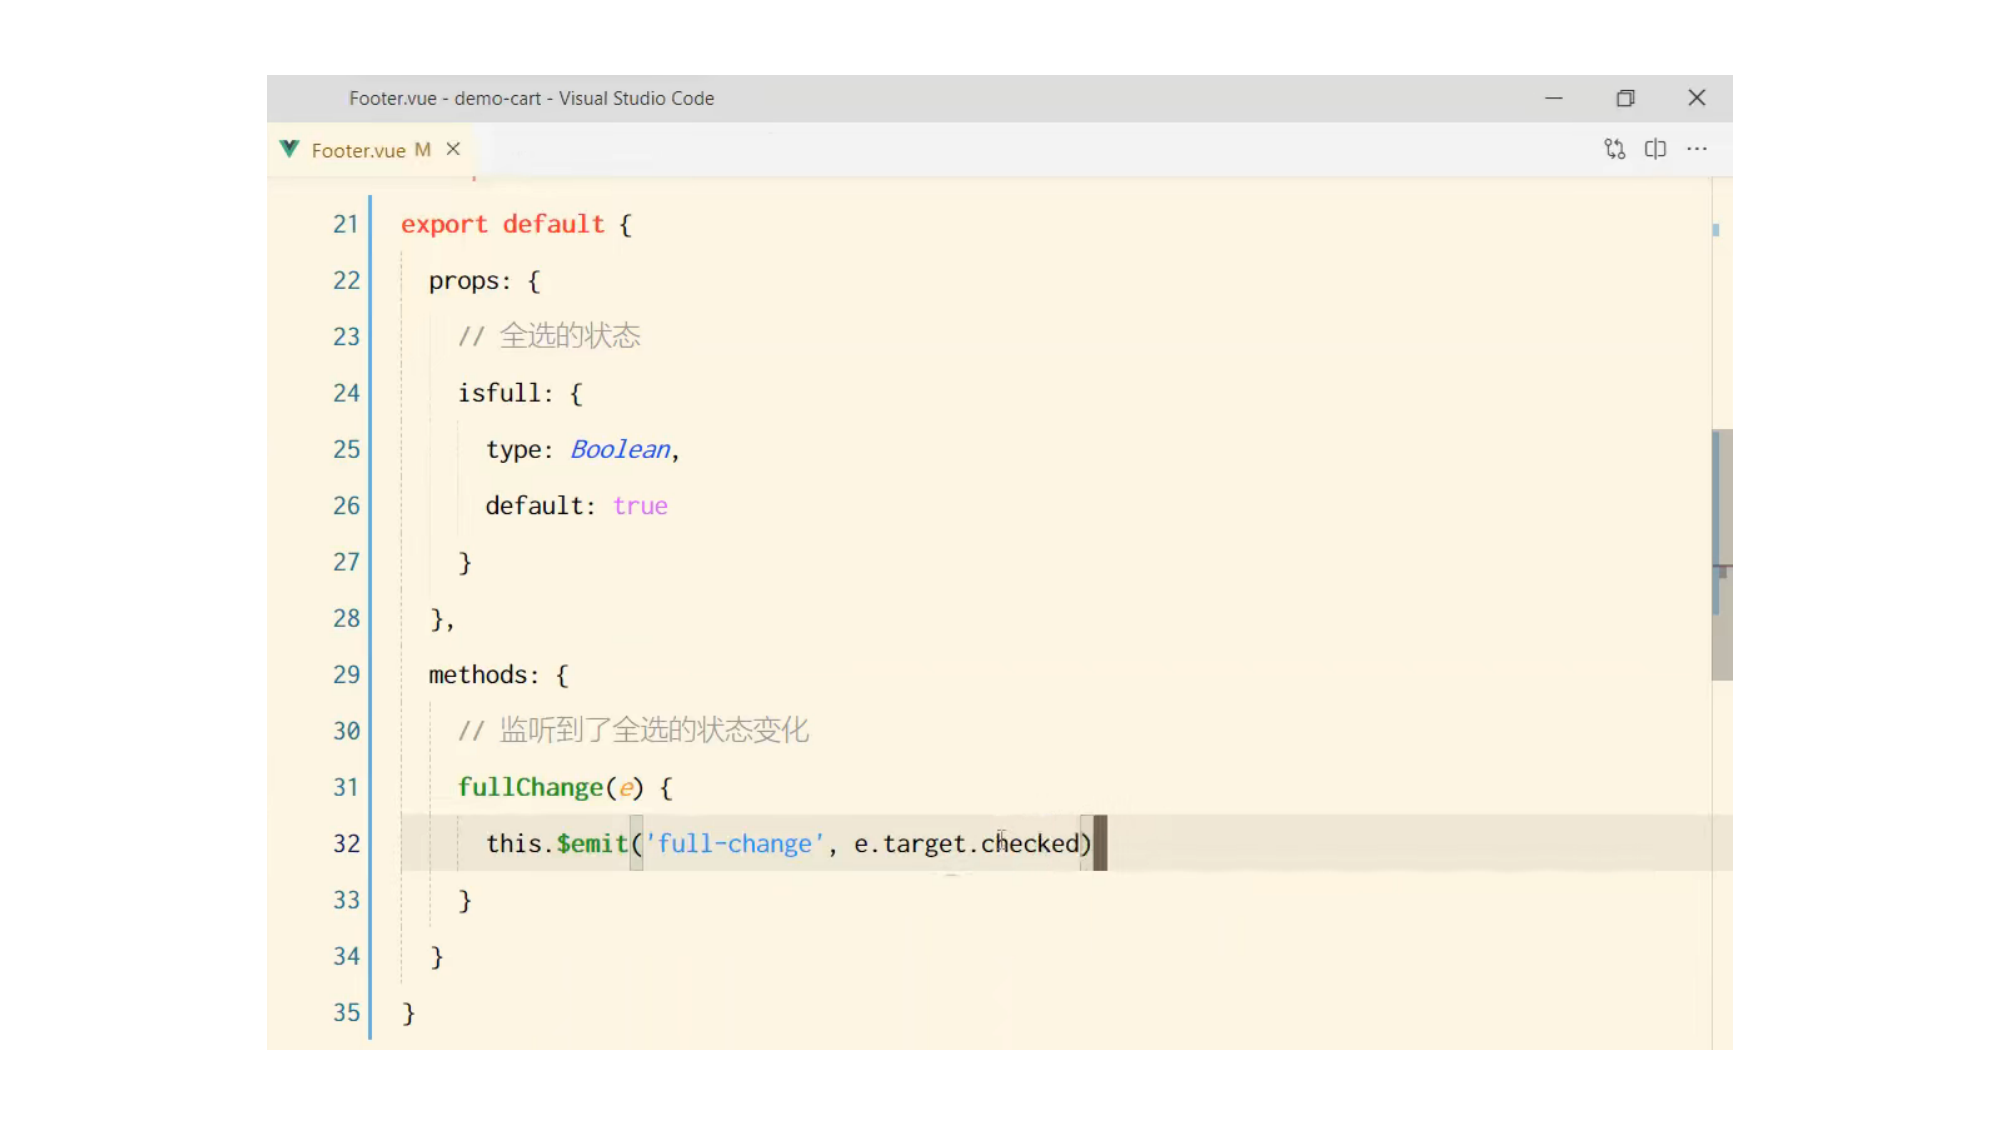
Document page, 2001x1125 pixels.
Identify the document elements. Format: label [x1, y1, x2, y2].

picture [267, 75, 1733, 1050]
